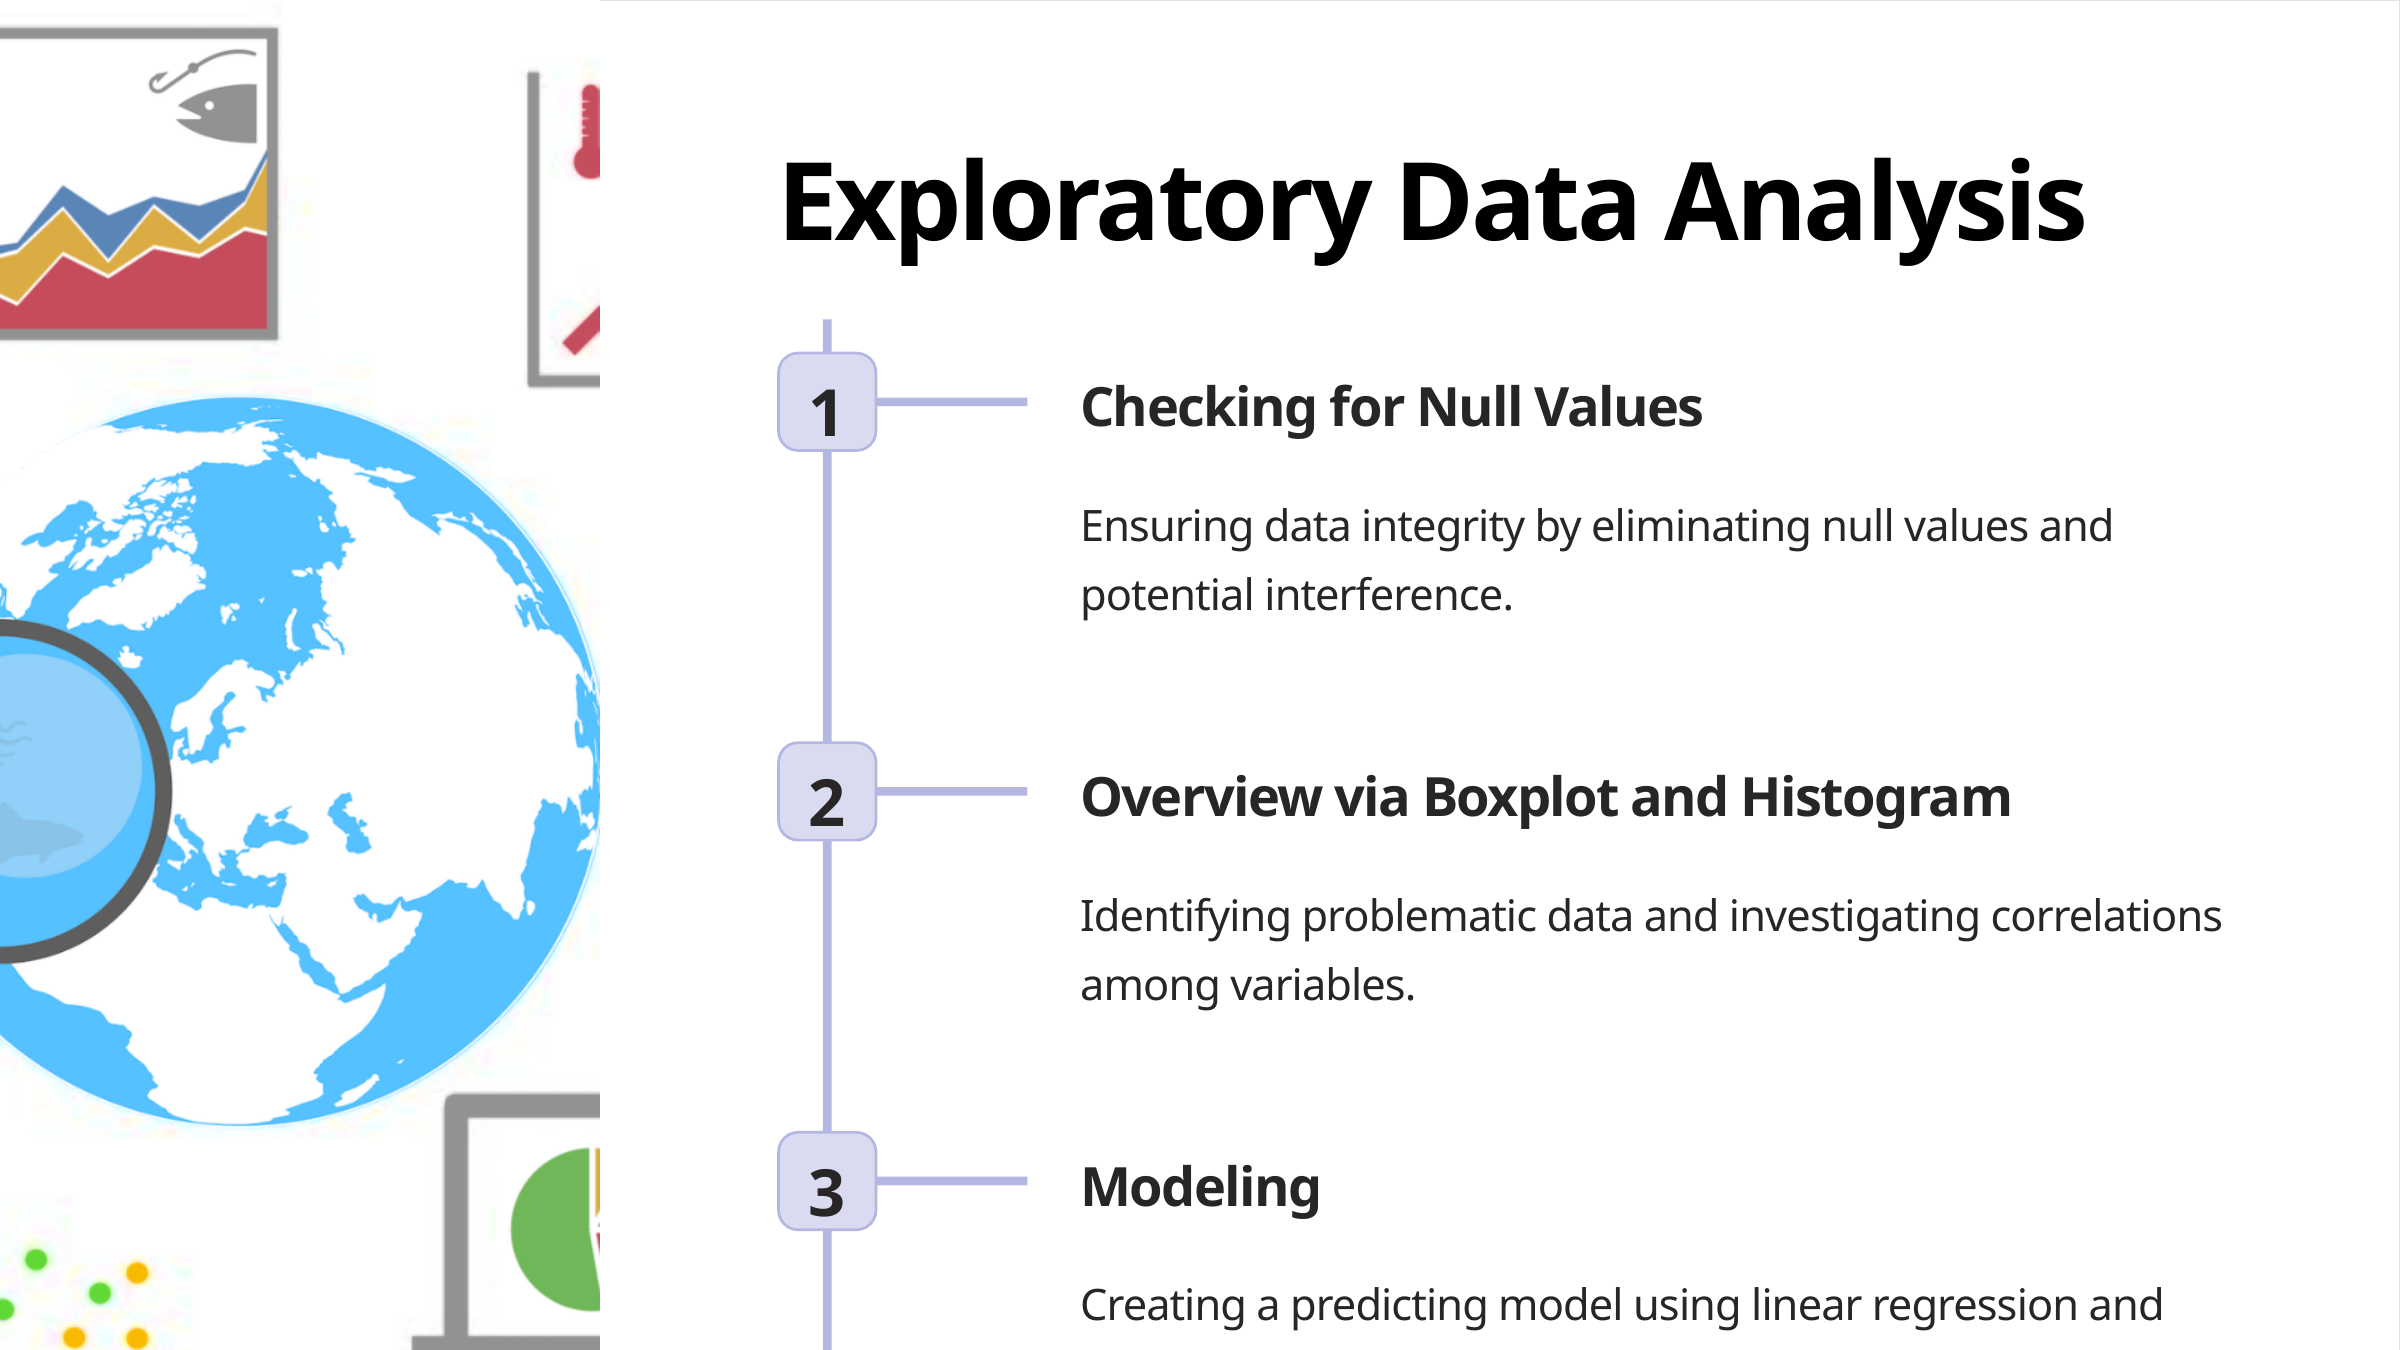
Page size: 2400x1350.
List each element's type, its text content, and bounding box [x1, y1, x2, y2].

text_box [778, 1132, 876, 1230]
text_box 3 [805, 1140, 849, 1222]
text_box [876, 787, 1028, 796]
text_box 1 [811, 361, 844, 443]
text_box Exploratory Data Analysis [762, 119, 2043, 255]
text_box [822, 319, 832, 353]
text_box [876, 397, 1028, 407]
text_box Modeling [1065, 1141, 1499, 1210]
text_box Identifying problematic data and investigating correlations among variables. [1065, 863, 2238, 1002]
text_box Ensuring data integrity by eliminating null values and potential interference. [1065, 473, 2238, 612]
text_box [778, 353, 876, 451]
text_box 2 [807, 750, 848, 832]
text_box [876, 1176, 1028, 1186]
text_box [822, 1230, 832, 1350]
text_box Overview via Boxplot and Histogram [1065, 752, 1967, 820]
text_box [778, 742, 876, 841]
text_box [600, 0, 2400, 1350]
text_box [822, 451, 832, 742]
text_box Checking for Null Values [1065, 362, 1676, 431]
text_box Creating a predicting model using linear regression and random forest techniques. [1065, 1252, 2238, 1350]
picture [0, 0, 600, 1350]
text_box [822, 841, 832, 1132]
